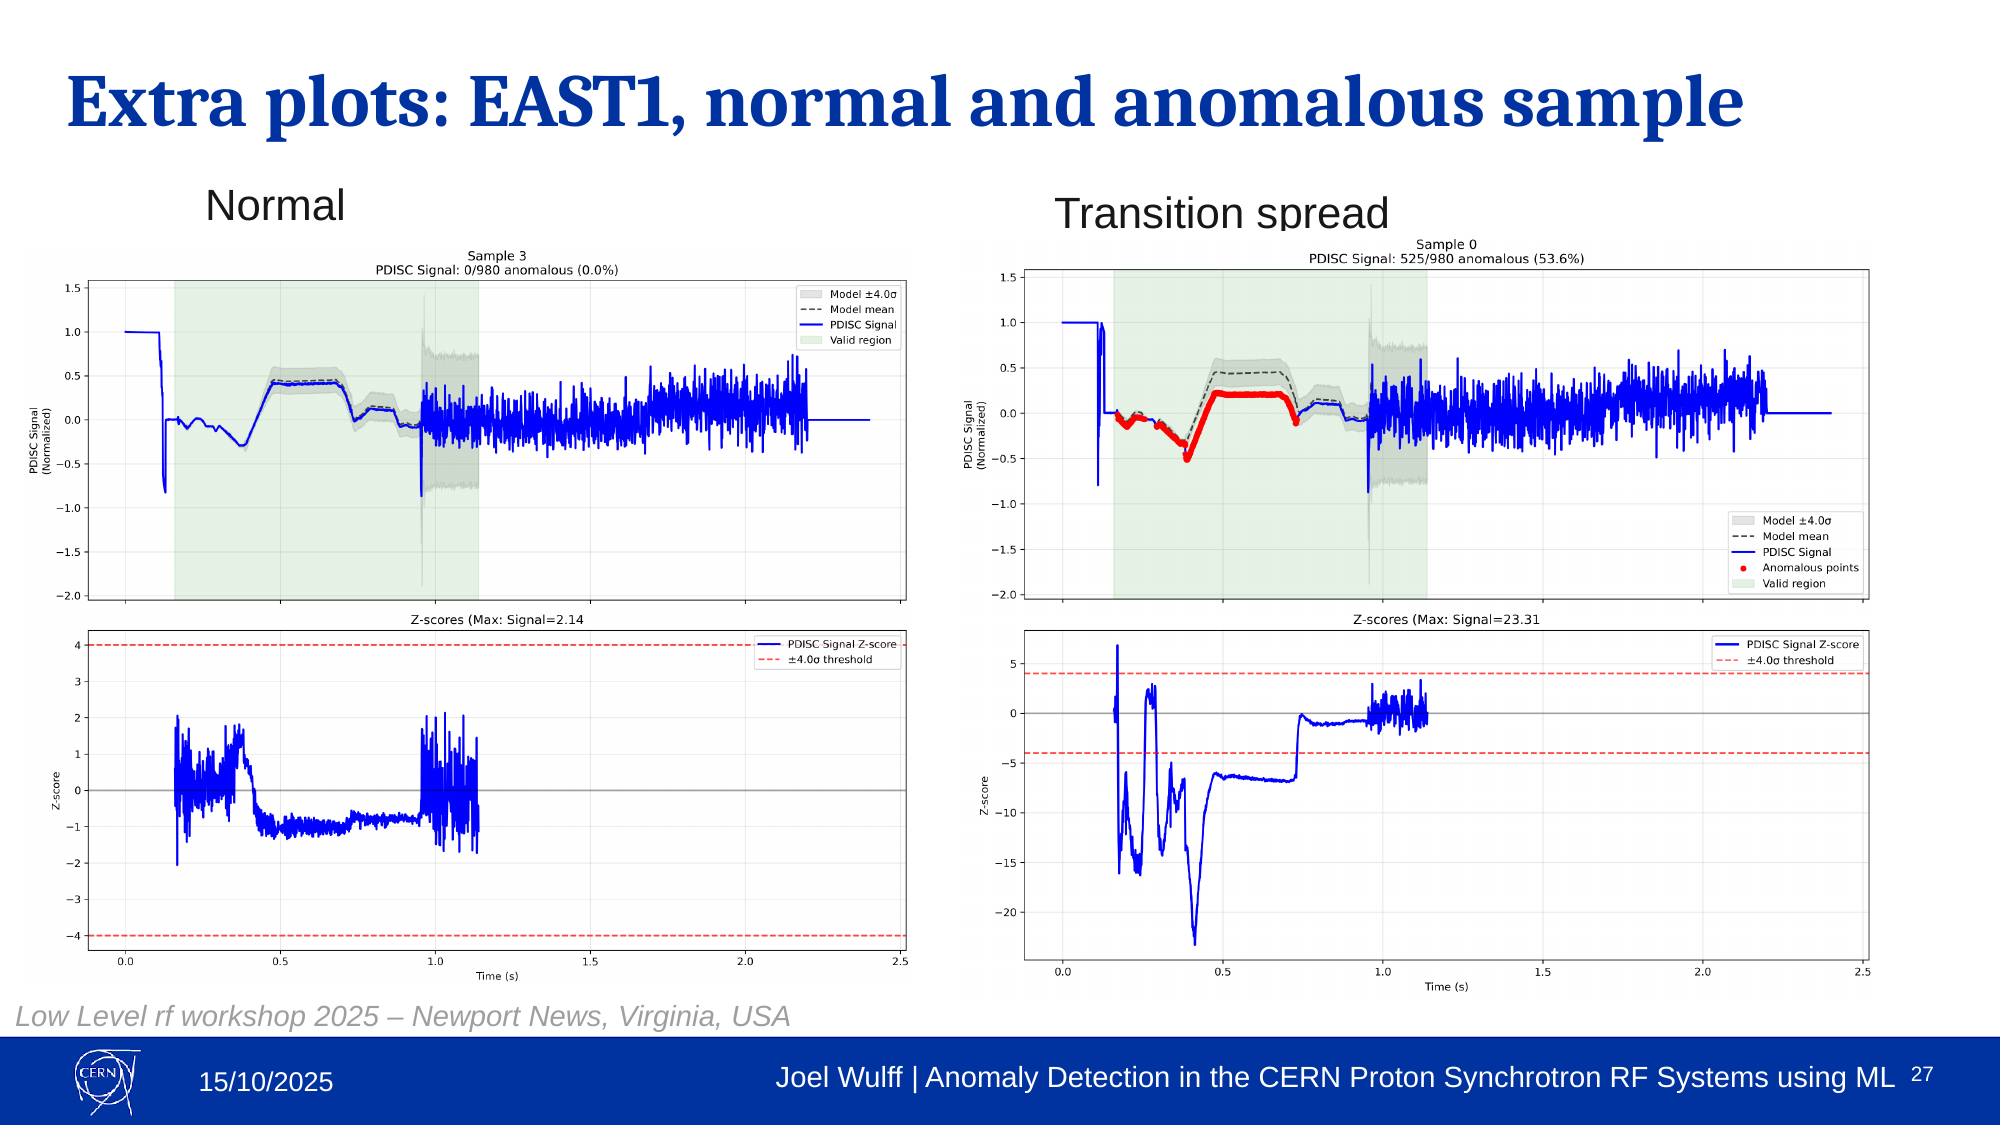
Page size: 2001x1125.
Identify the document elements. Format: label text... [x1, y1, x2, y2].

picture [956, 231, 1879, 1001]
picture [22, 243, 917, 989]
text_box Transition spread [1039, 169, 1519, 218]
text_box Normal [190, 161, 670, 210]
title Extra plots: EAST1, normal and anomalous sample [66, 61, 1910, 237]
slide_number 27 [1822, 1042, 1934, 1103]
picture [0, 1036, 2000, 1125]
